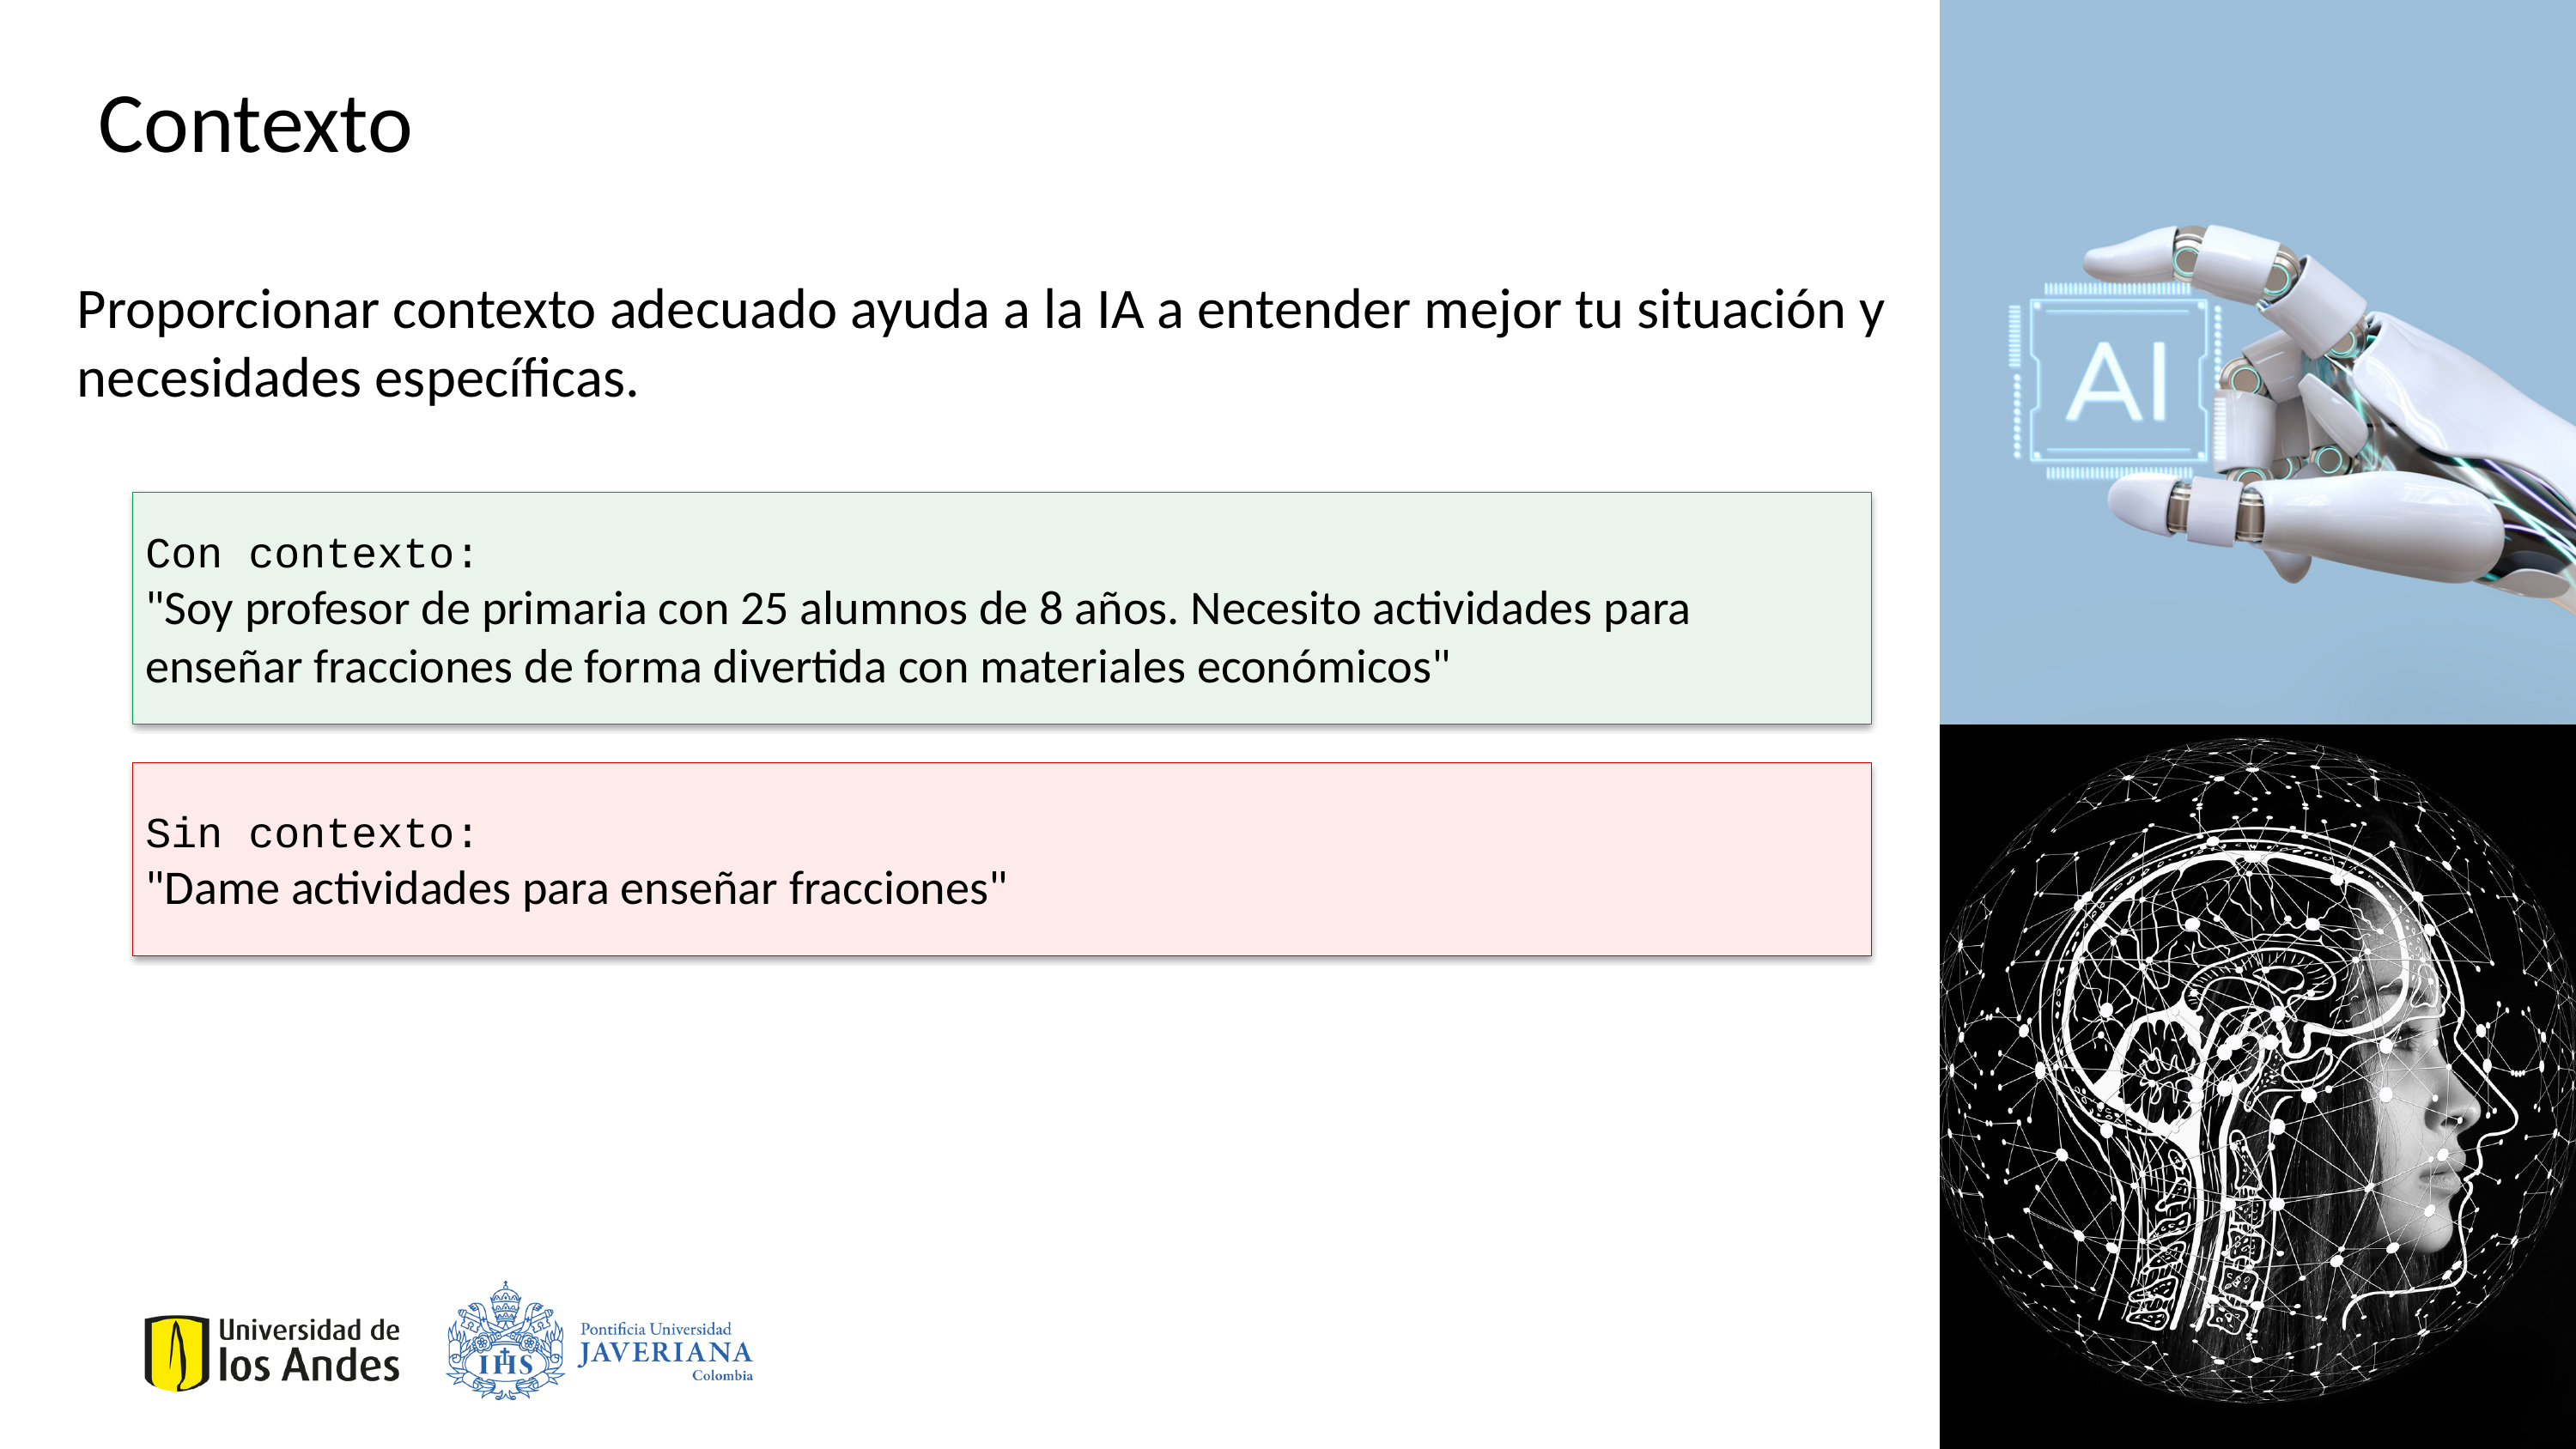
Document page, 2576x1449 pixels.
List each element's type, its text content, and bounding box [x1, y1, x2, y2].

text_box Sin contexto: "Dame actividades para enseñar fracciones" [132, 762, 1872, 956]
text_box Con contexto: "Soy profesor de primaria con 25 alumnos de 8 años. Necesito actividades para enseñar fracciones de forma divertida con materiales económicos" [132, 492, 1872, 724]
text_box Contexto [85, 60, 1825, 221]
text_box [64, 39, 1803, 200]
text_box [1940, 0, 2576, 724]
text_box Proporcionar contexto adecuado ayuda a la IA a entender mejor tu situación y necesidades específicas. [64, 264, 1932, 415]
text_box [1940, 724, 2576, 1449]
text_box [144, 1257, 776, 1423]
